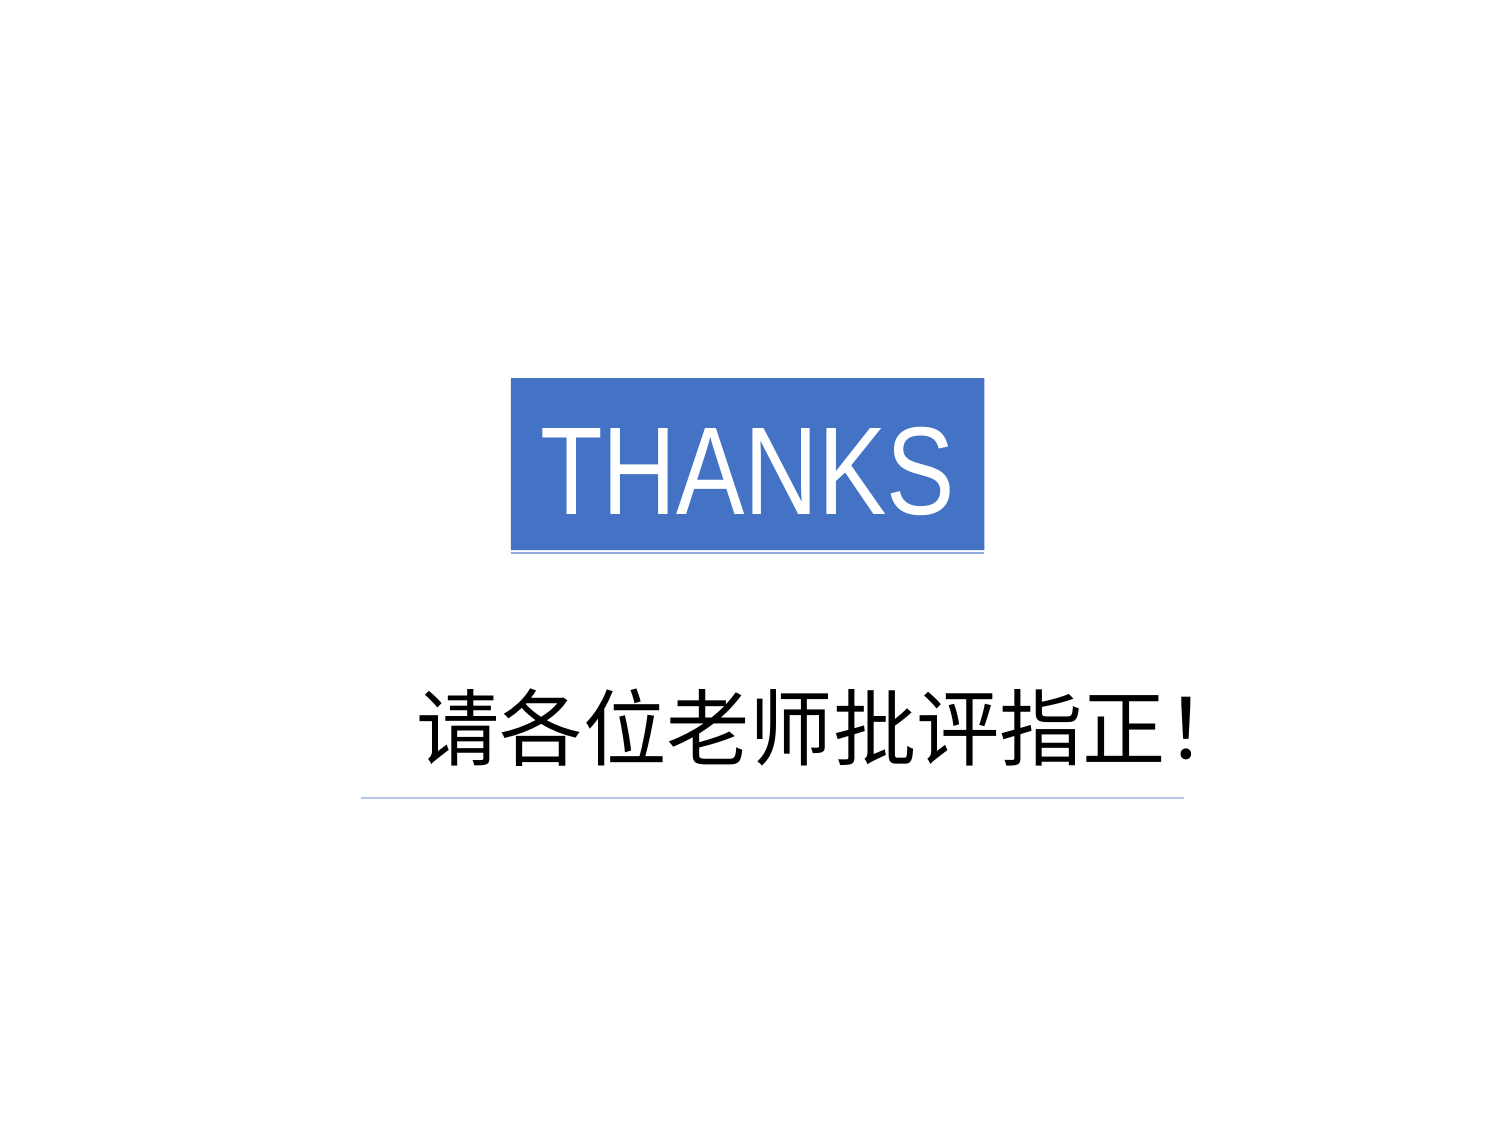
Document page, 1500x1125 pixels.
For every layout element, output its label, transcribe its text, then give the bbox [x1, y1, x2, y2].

text_box THANKS [510, 378, 985, 551]
text_box 请各位老师批评指正！ [360, 668, 1223, 784]
